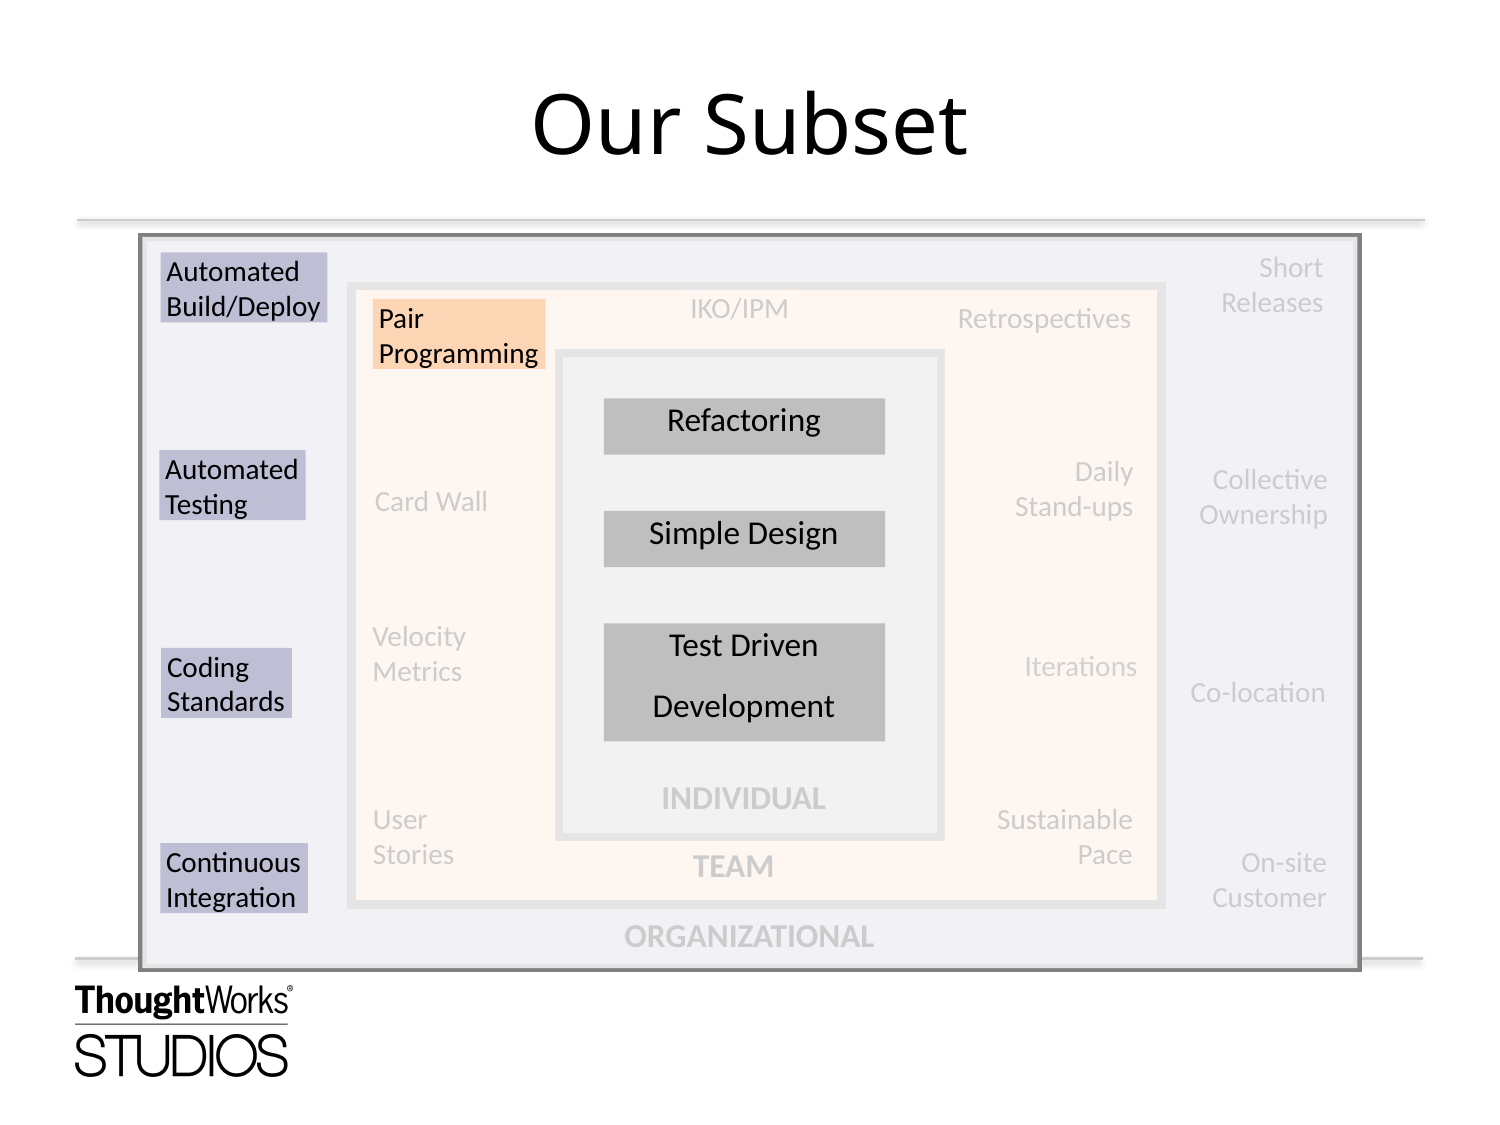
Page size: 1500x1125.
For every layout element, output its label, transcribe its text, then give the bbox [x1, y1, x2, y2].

picture [75, 985, 293, 1077]
title Our Subset [75, 45, 1425, 197]
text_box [351, 285, 1162, 905]
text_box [142, 236, 1358, 969]
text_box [558, 353, 942, 838]
